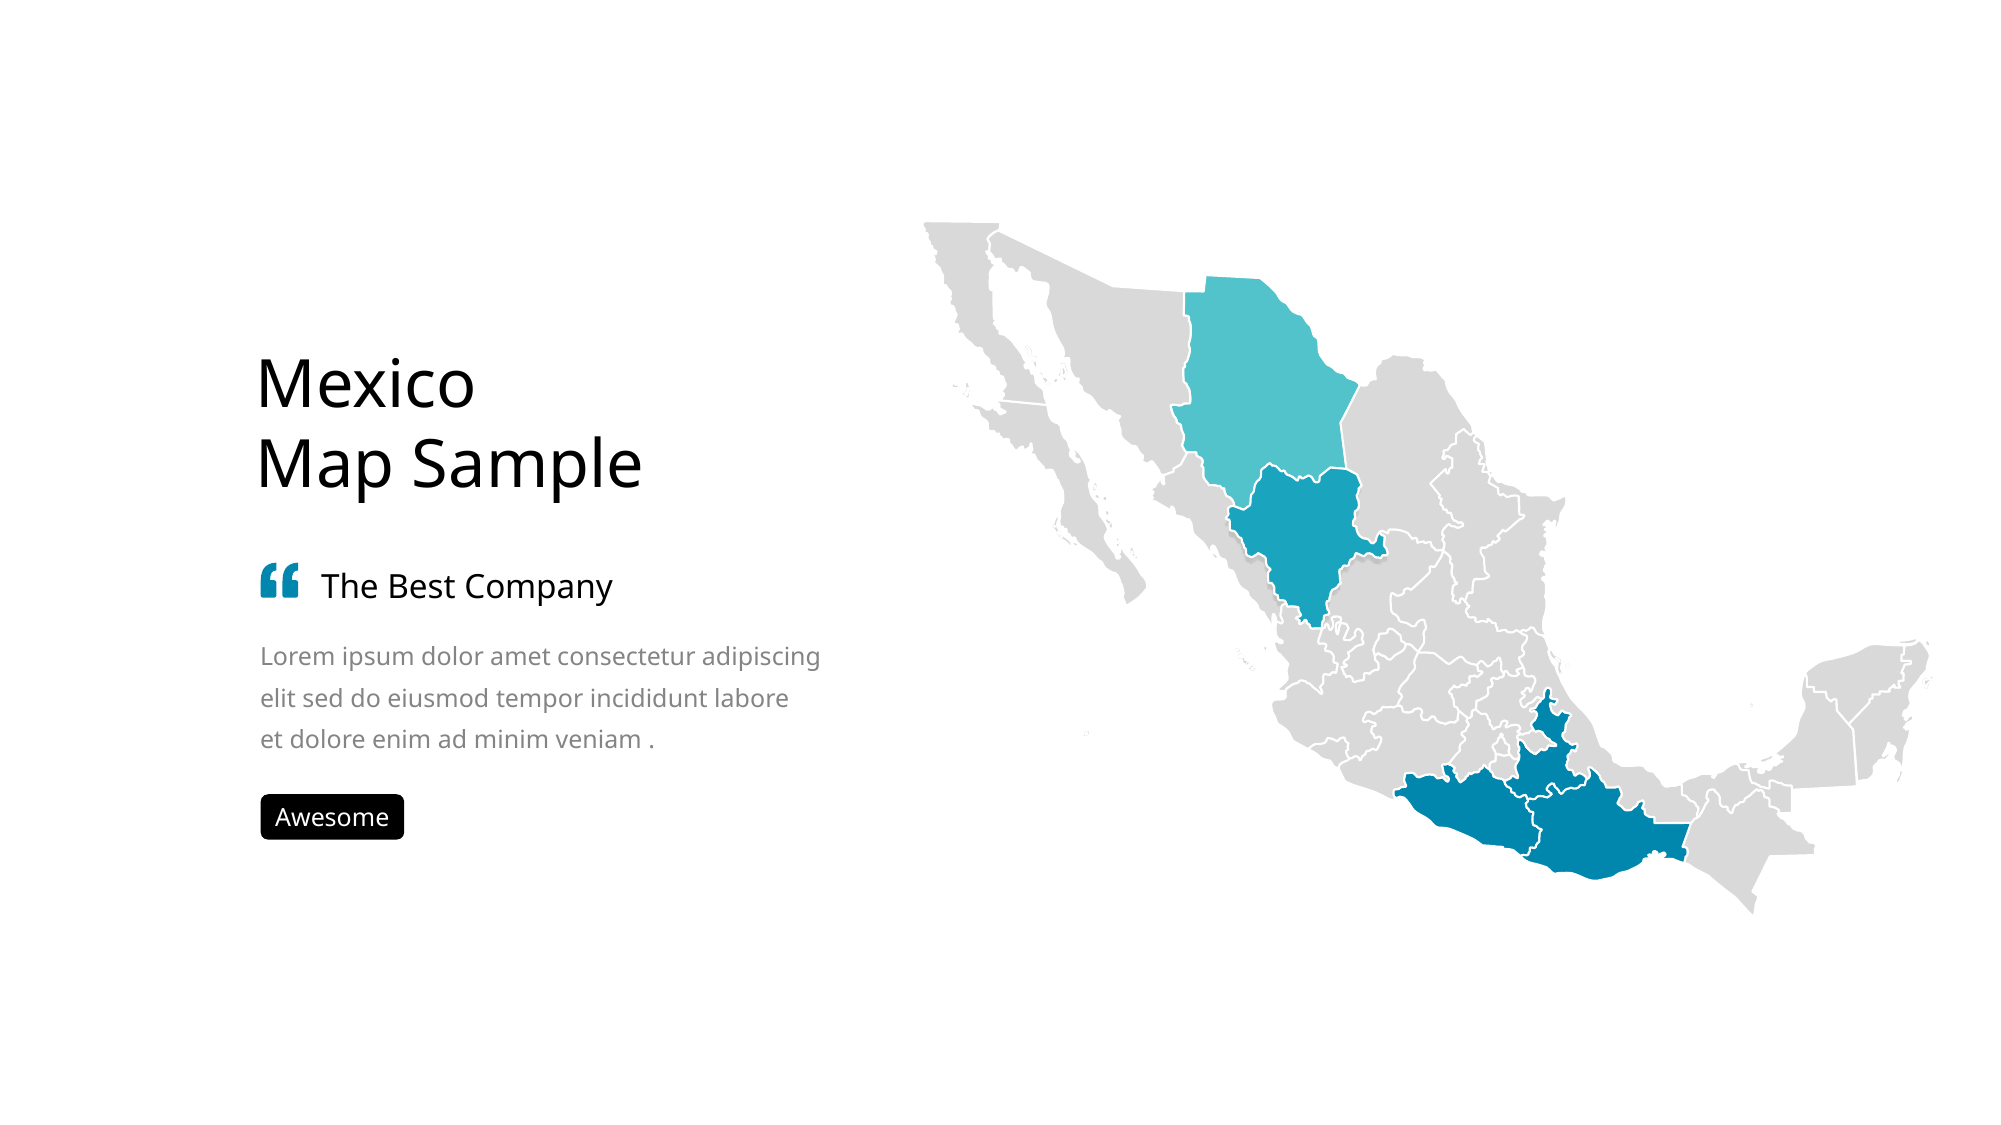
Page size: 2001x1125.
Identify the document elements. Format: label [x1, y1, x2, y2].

text_box [921, 221, 1934, 917]
text_box [240, 333, 915, 840]
